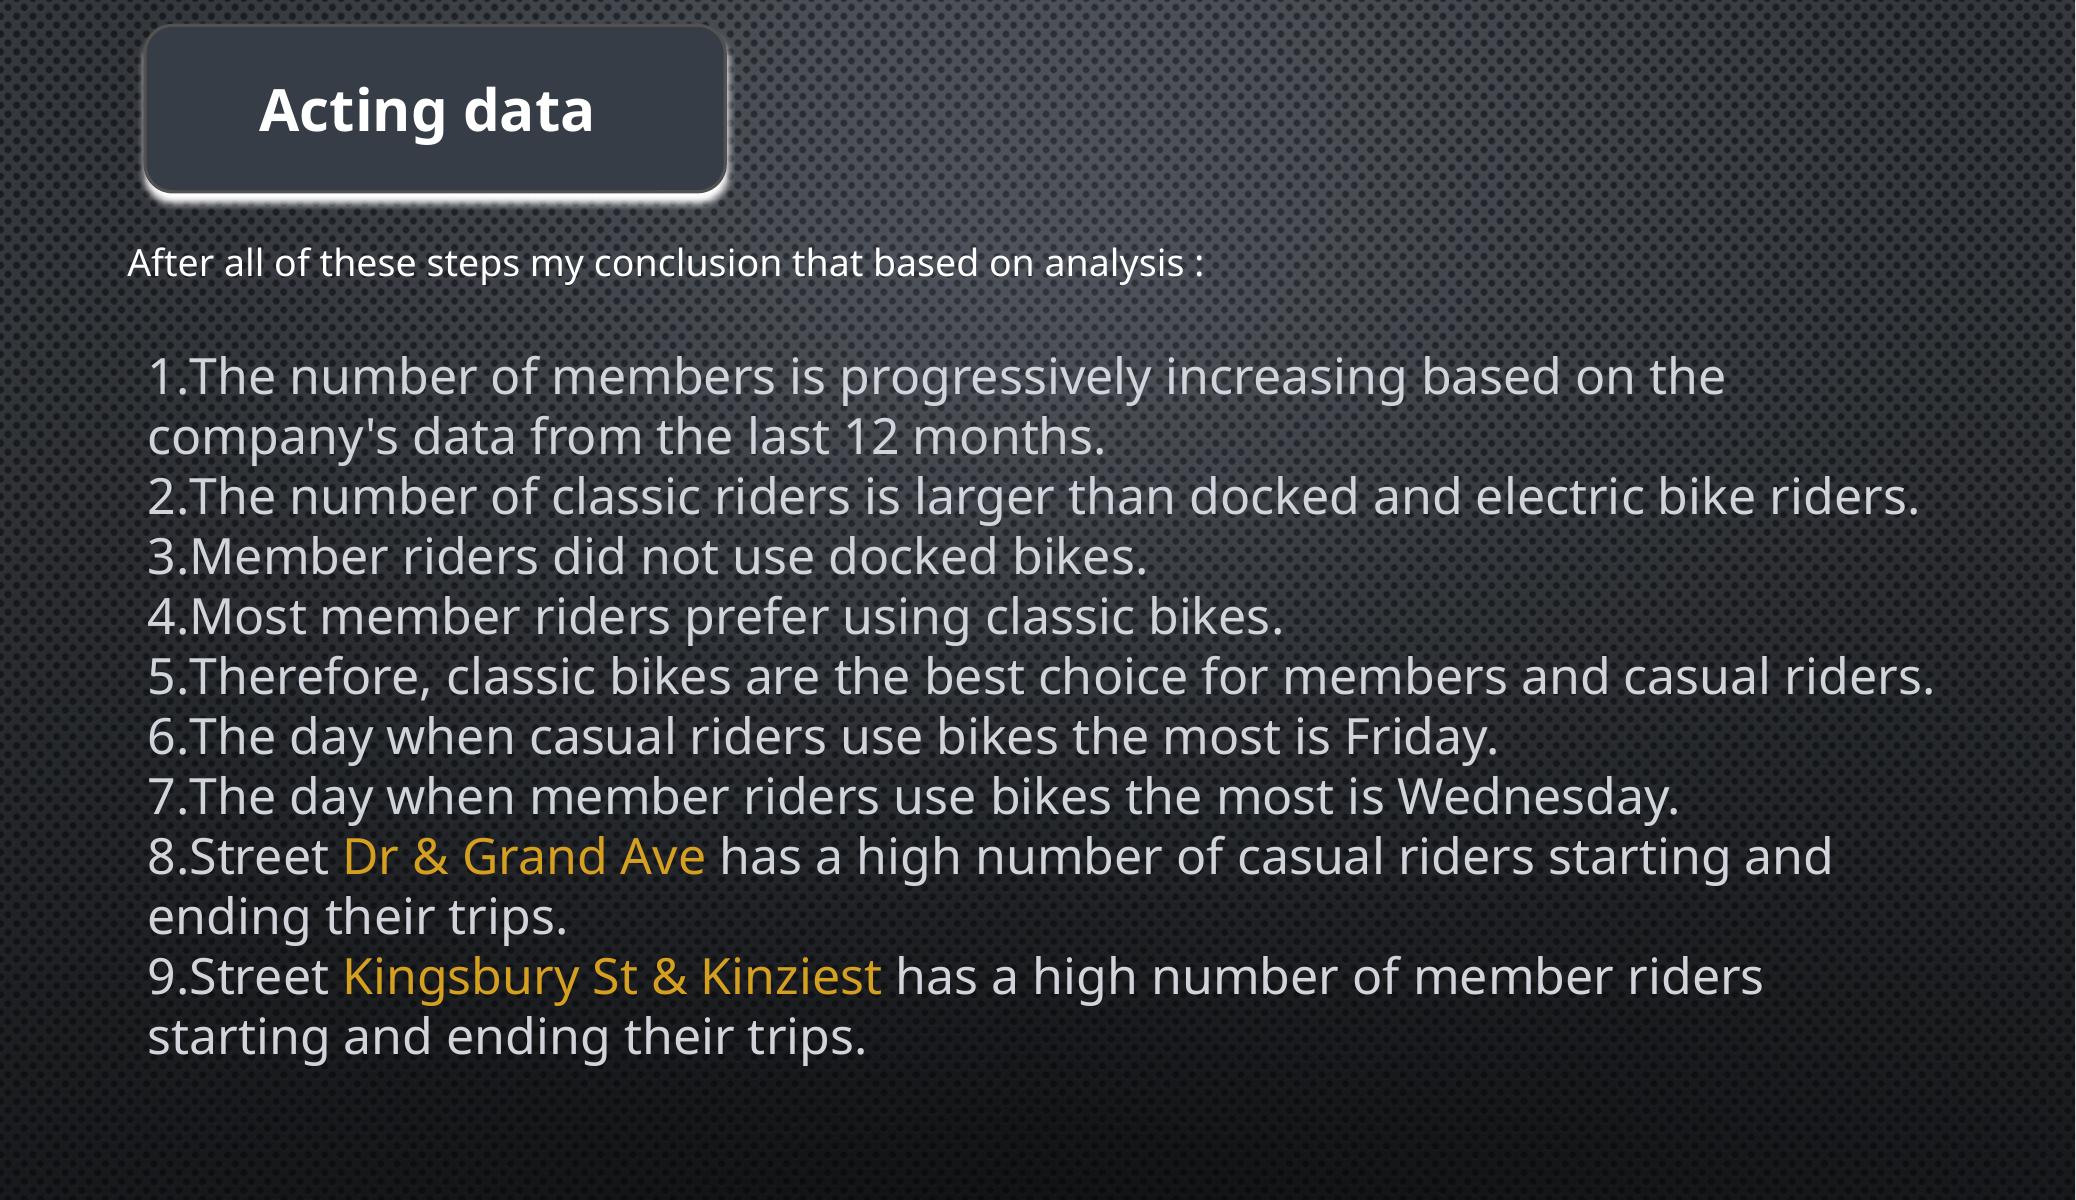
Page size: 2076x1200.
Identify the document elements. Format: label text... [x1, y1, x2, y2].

text_box Acting data [143, 23, 727, 194]
text_box The number of members is progressively increasing based on the company's data from the last 12 months. The number of classic riders is larger than docked and electric bike riders. Member riders did not use docked bikes. Most member riders prefer using classic bikes. Therefore, classic bikes are the best choice for members and casual riders. The day when casual riders use bikes the most is Friday. The day when member riders use bikes the most is Wednesday. Street Dr & Grand Ave has a high number of casual riders starting and ending their trips. Street Kingsbury St & Kinziest has a high number of member riders starting and ending their trips. [132, 337, 1963, 1072]
text_box After all of these steps my conclusion that based on analysis : [112, 231, 2027, 336]
